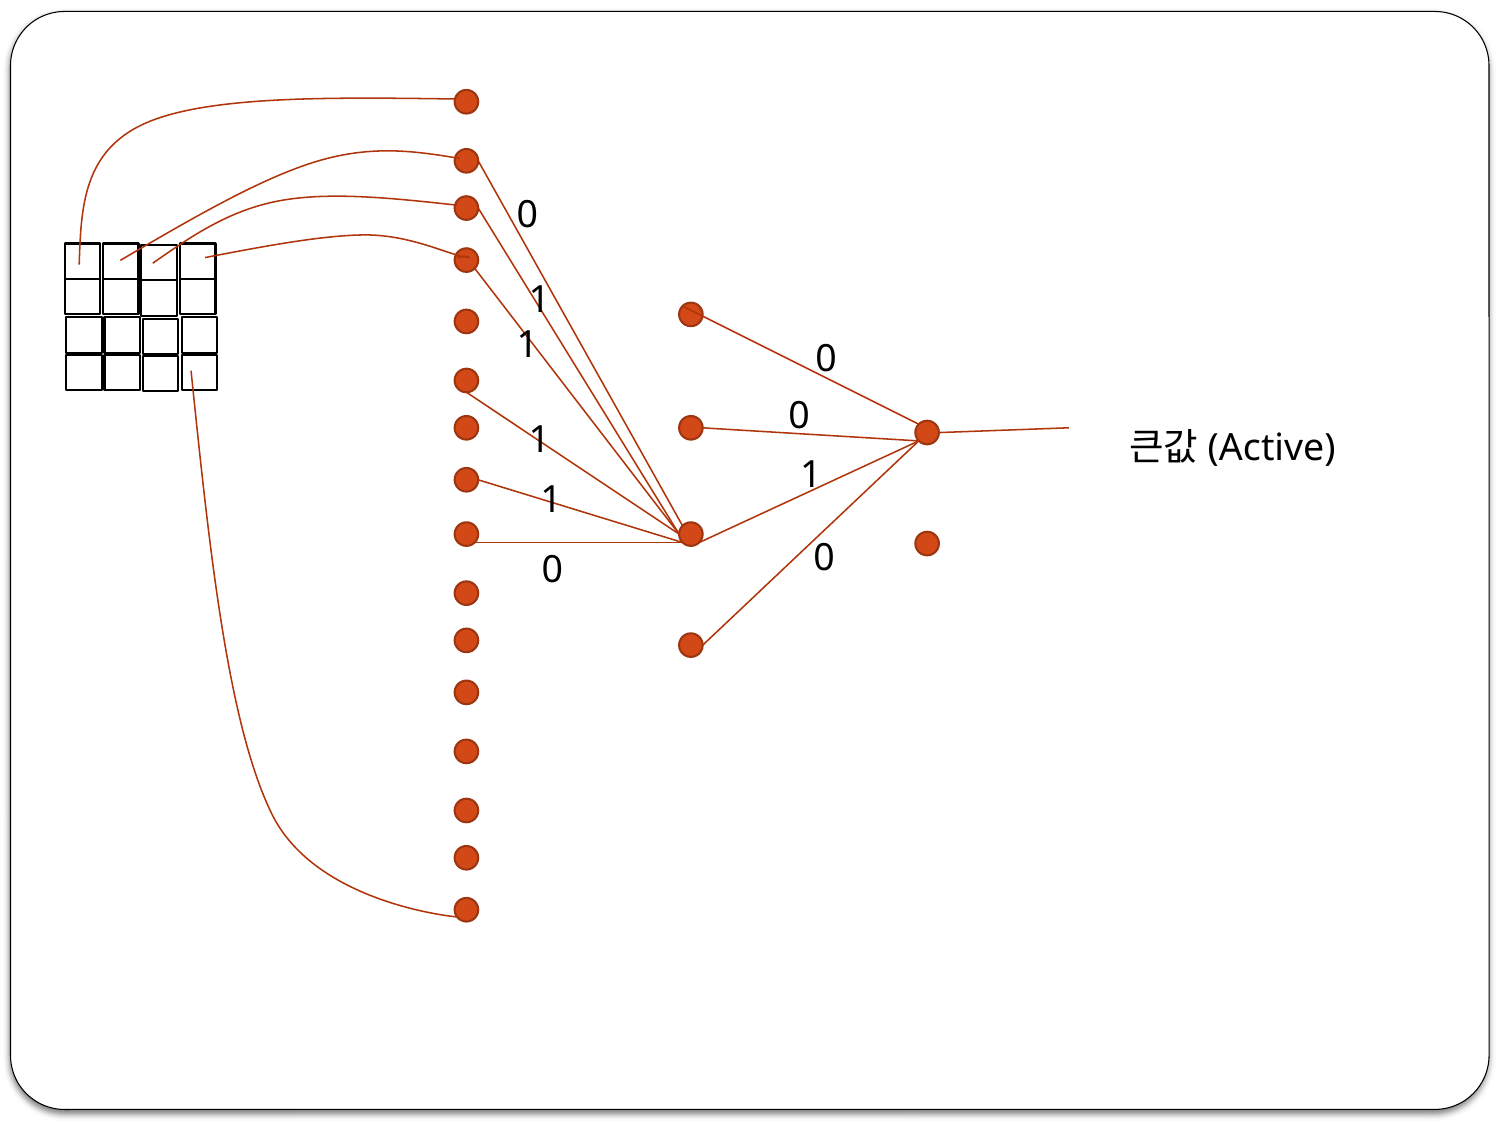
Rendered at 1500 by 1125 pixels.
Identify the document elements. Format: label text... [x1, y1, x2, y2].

text_box [453, 679, 480, 706]
text_box [678, 632, 701, 658]
text_box [190, 370, 458, 918]
text_box [119, 150, 461, 262]
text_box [702, 427, 920, 439]
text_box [466, 392, 680, 535]
text_box [453, 797, 480, 824]
text_box [103, 354, 141, 391]
text_box [102, 278, 140, 315]
text_box [453, 627, 480, 654]
text_box [453, 247, 472, 273]
text_box [140, 279, 178, 317]
text_box [453, 844, 480, 871]
text_box [453, 308, 468, 335]
text_box [923, 530, 940, 557]
text_box [453, 522, 471, 547]
text_box [181, 316, 218, 354]
text_box [453, 195, 472, 221]
text_box [65, 316, 103, 354]
text_box [152, 195, 458, 264]
text_box [179, 278, 217, 315]
text_box [142, 318, 179, 355]
text_box 0 [526, 553, 578, 597]
text_box [181, 354, 218, 391]
text_box [453, 416, 460, 439]
text_box [64, 242, 101, 278]
text_box [64, 278, 101, 315]
text_box [140, 244, 178, 279]
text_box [474, 268, 680, 392]
text_box [453, 468, 460, 491]
text_box [922, 419, 939, 446]
text_box [205, 234, 470, 259]
text_box [453, 88, 480, 115]
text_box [478, 479, 683, 542]
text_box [478, 160, 683, 209]
text_box [688, 521, 695, 547]
text_box [689, 433, 696, 441]
text_box [179, 252, 217, 278]
text_box [65, 354, 103, 391]
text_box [702, 440, 920, 646]
text_box [453, 147, 480, 174]
text_box [78, 97, 456, 265]
text_box [103, 316, 141, 354]
text_box [453, 738, 480, 765]
text_box [453, 367, 468, 393]
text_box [938, 427, 1070, 433]
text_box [477, 207, 680, 268]
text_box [689, 305, 919, 425]
text_box 큰값(Active) [1114, 415, 1351, 476]
text_box [102, 242, 140, 278]
text_box [453, 580, 480, 606]
text_box [453, 896, 480, 923]
text_box [142, 355, 179, 392]
